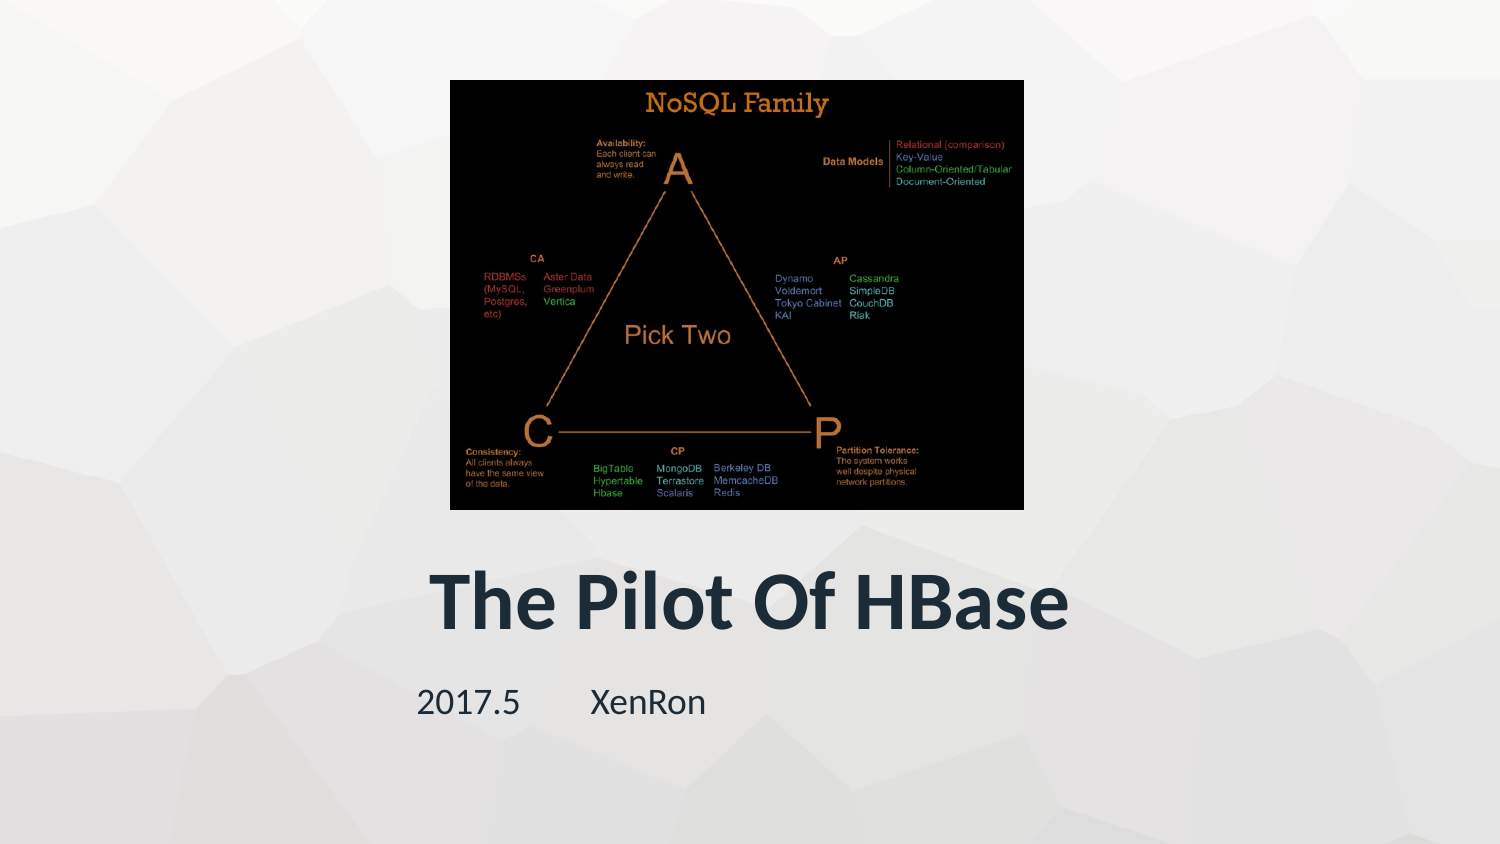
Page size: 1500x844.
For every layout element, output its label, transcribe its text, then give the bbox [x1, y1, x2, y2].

picture [0, 0, 1500, 844]
text_box XenRon [575, 670, 722, 730]
text_box The Pilot Of HBase [414, 538, 1086, 654]
text_box 2017.5 [401, 670, 536, 730]
